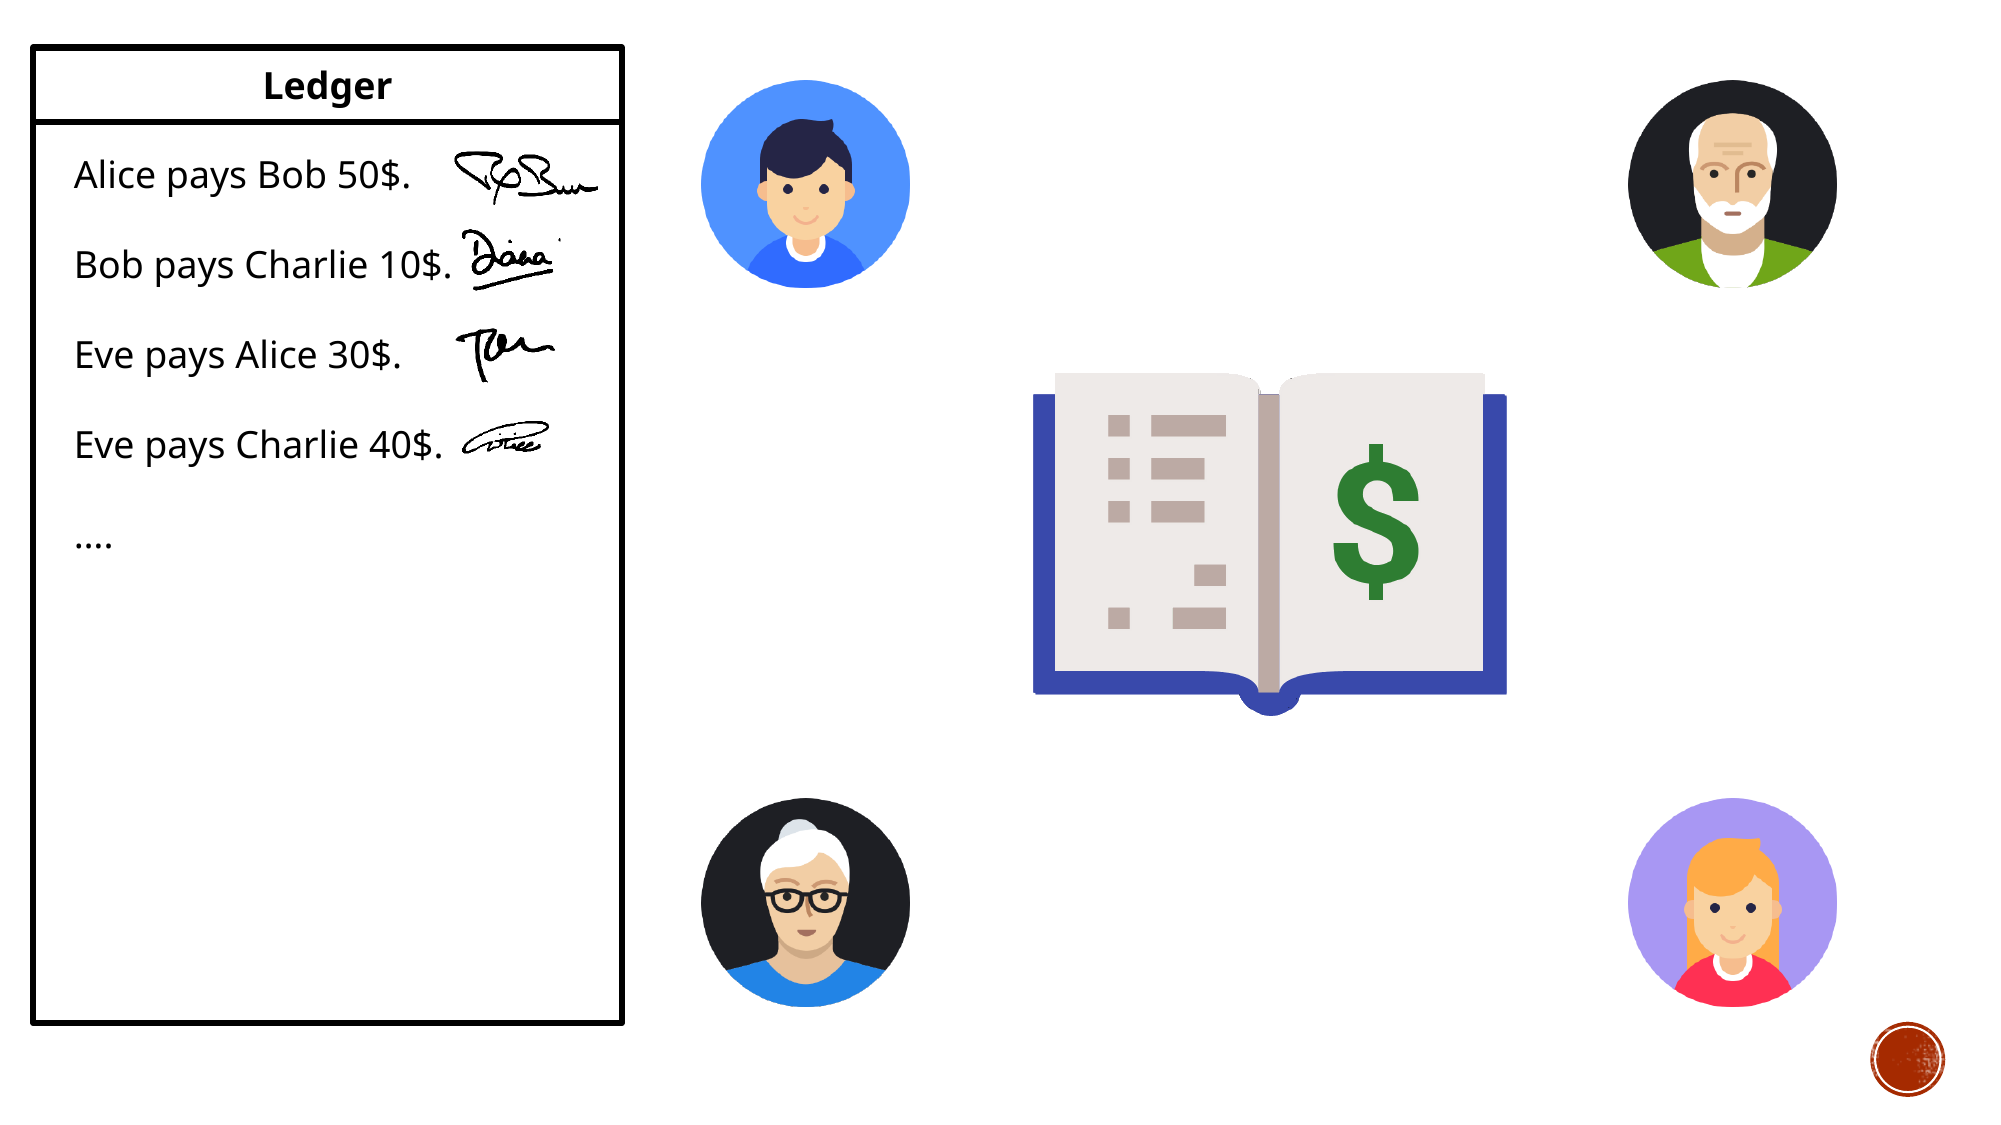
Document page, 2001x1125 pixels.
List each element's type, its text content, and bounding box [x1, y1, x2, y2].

text_box Alice pays Bob 50$. Bob pays Charlie 10$. Eve pays Alice 30$. Eve pays Charlie 40$. …. [58, 143, 606, 564]
picture [450, 219, 561, 296]
picture [1012, 358, 1527, 729]
picture [434, 314, 577, 387]
picture [701, 798, 910, 1007]
text_box [32, 46, 623, 1024]
picture [701, 80, 910, 288]
text_box Ledger [33, 54, 622, 114]
picture [462, 421, 549, 454]
picture [1628, 798, 1837, 1007]
picture [1628, 80, 1837, 288]
picture [450, 143, 606, 210]
